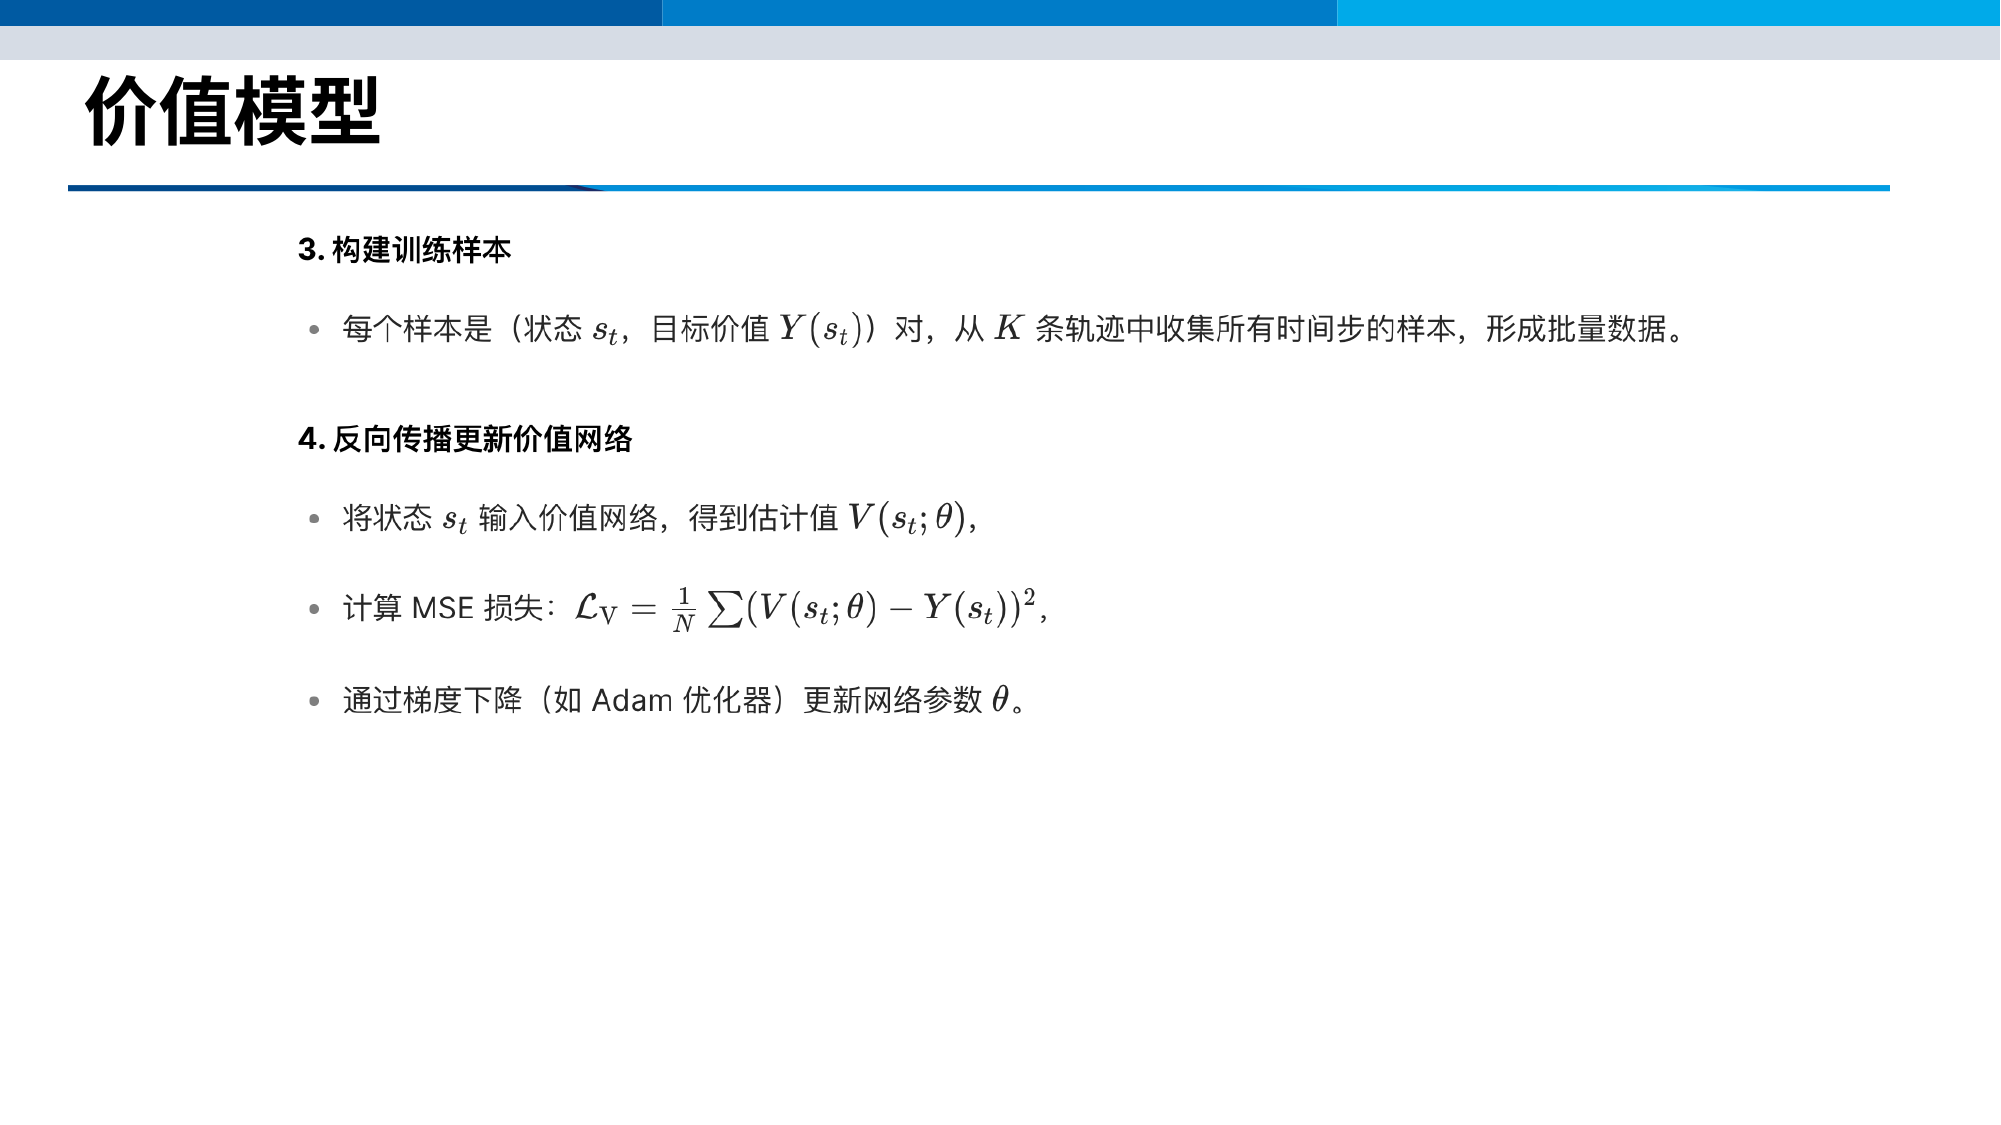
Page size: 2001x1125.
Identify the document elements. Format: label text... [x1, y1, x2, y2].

picture [278, 205, 1722, 760]
title 价值模型 [68, 67, 1890, 167]
picture [68, 174, 1890, 199]
